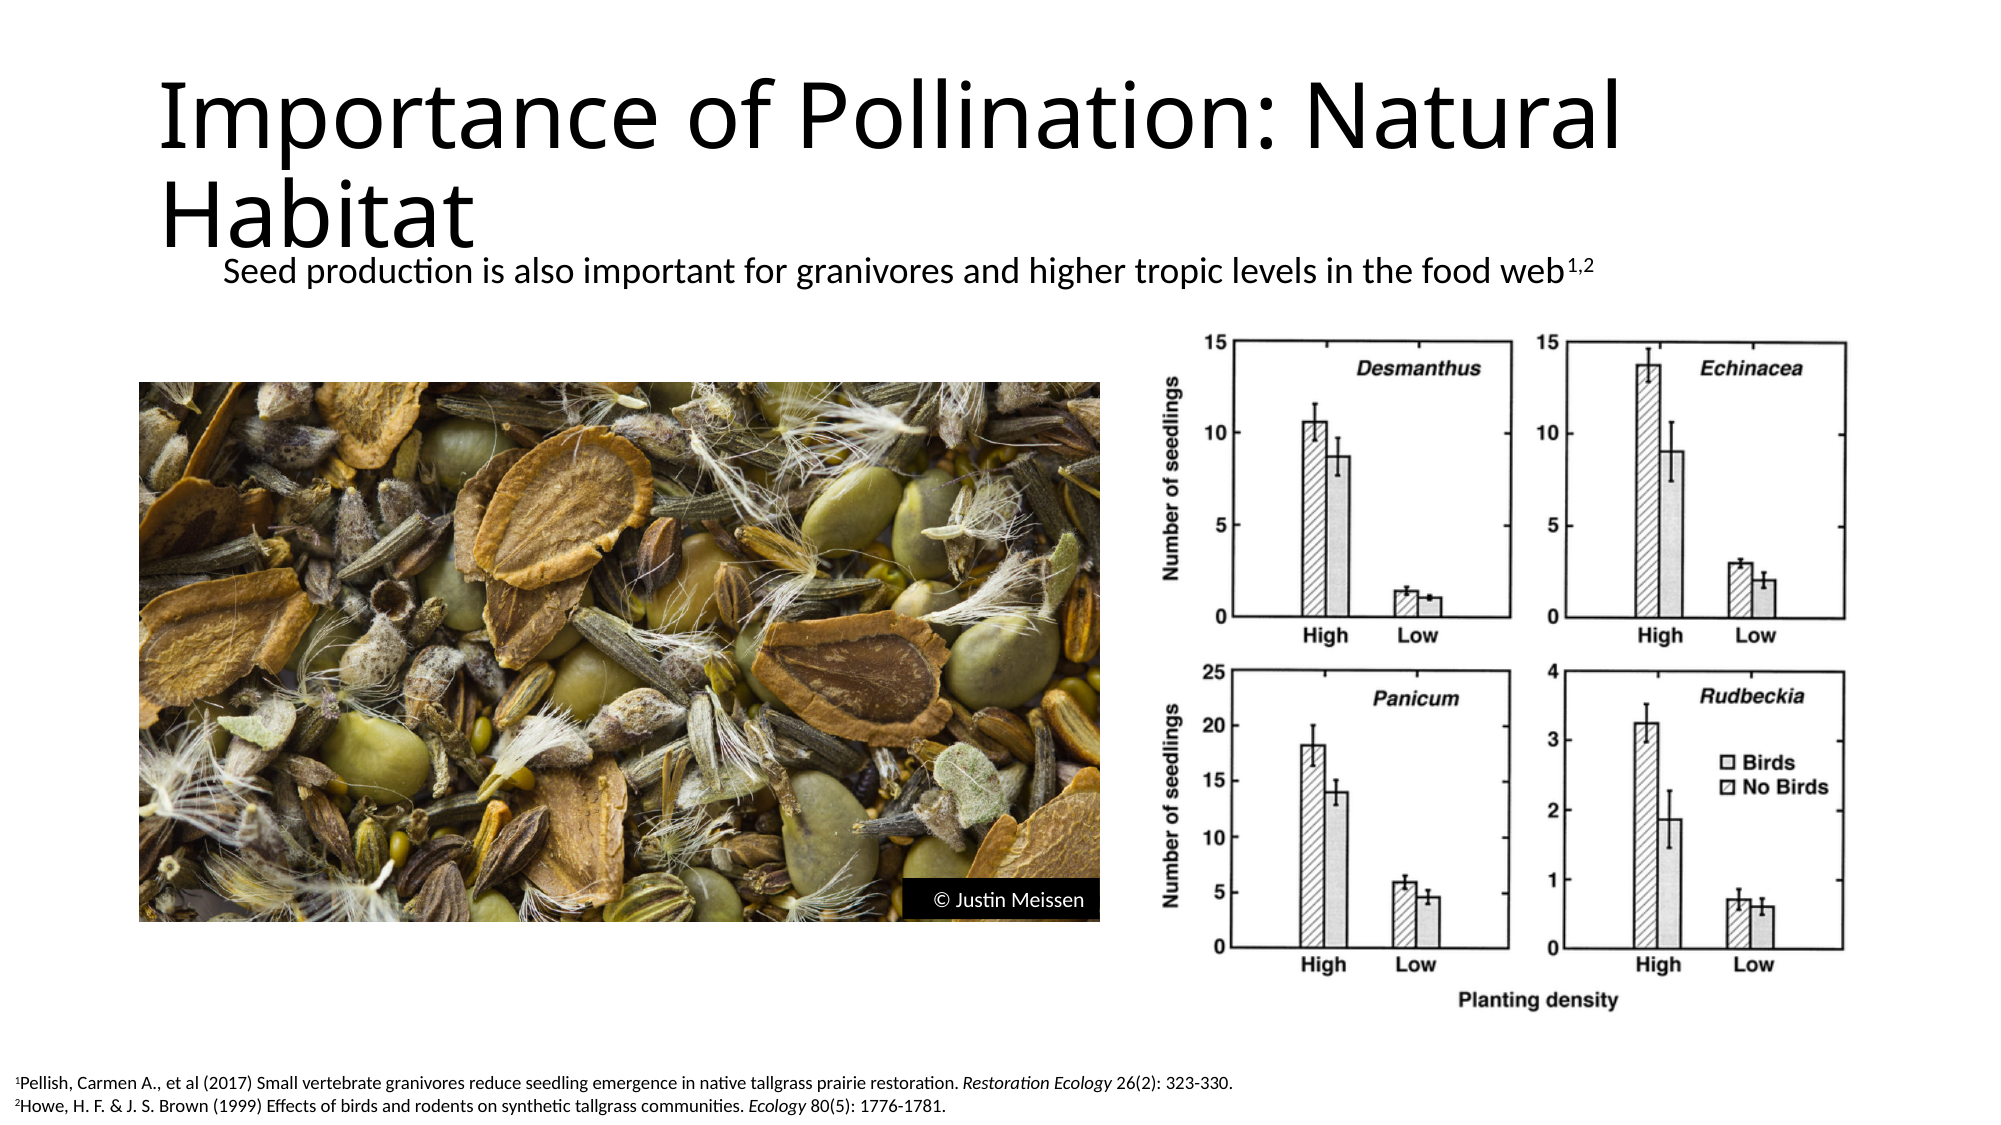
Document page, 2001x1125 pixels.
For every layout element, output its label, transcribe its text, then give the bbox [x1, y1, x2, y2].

text_box Seed production is also important for granivores and higher tropic levels in the food web1,2 [208, 238, 1664, 299]
picture [1161, 330, 1851, 1013]
text_box Importance of Pollination: Natural Habitat [143, 62, 1869, 280]
text_box 1Pellish, Carmen A., et al (2017) Small vertebrate granivores reduce seedling emergence in native tallgrass prairie restoration. Restoration Ecology 26(2): 323-330. 2Howe, H. F. & J. S. Brown (1999) Effects of birds and rodents on synthetic tallgrass communities. Ecology 80(5): 1776-1781. [0, 1063, 2000, 1124]
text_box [139, 381, 1100, 922]
